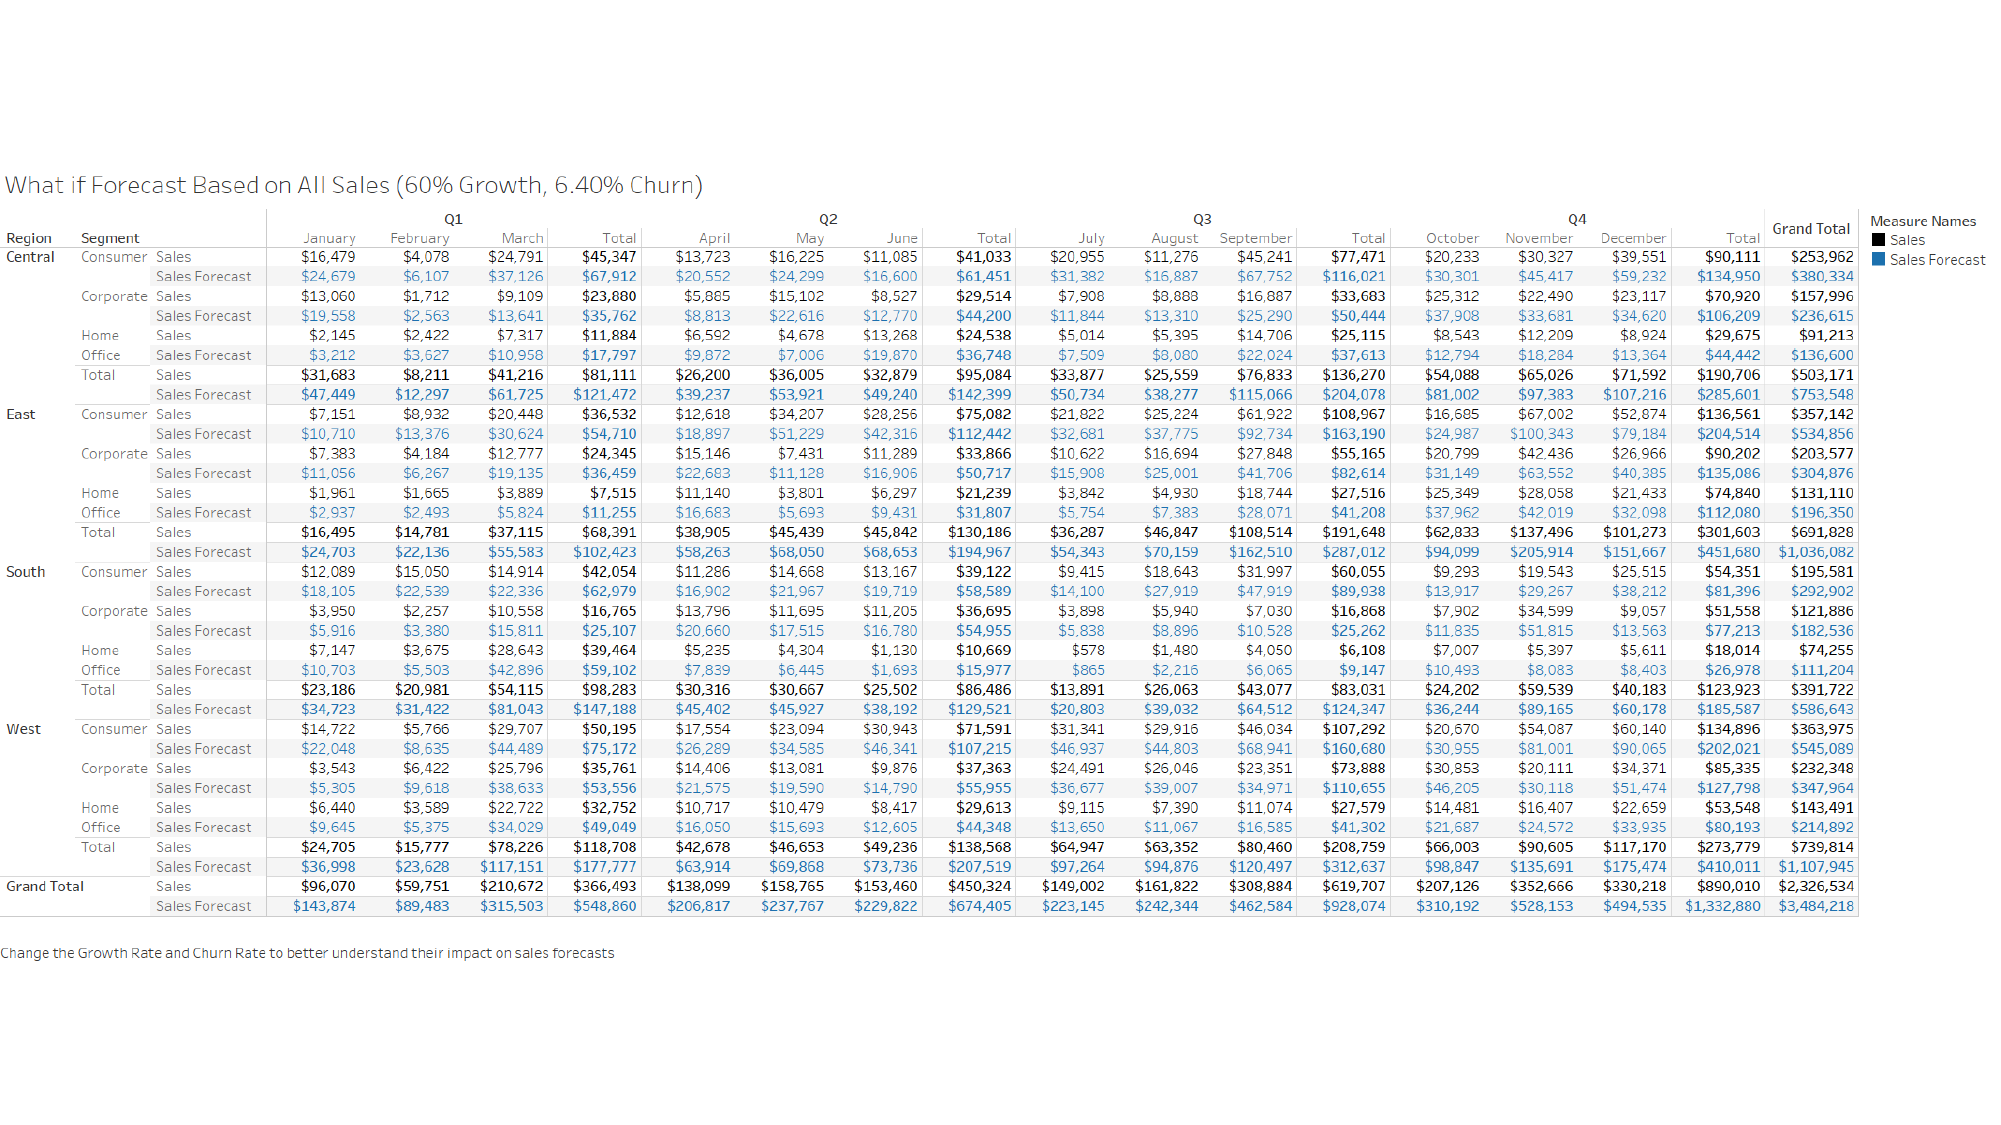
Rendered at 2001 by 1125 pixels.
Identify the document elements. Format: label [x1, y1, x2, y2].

picture [0, 162, 2000, 963]
